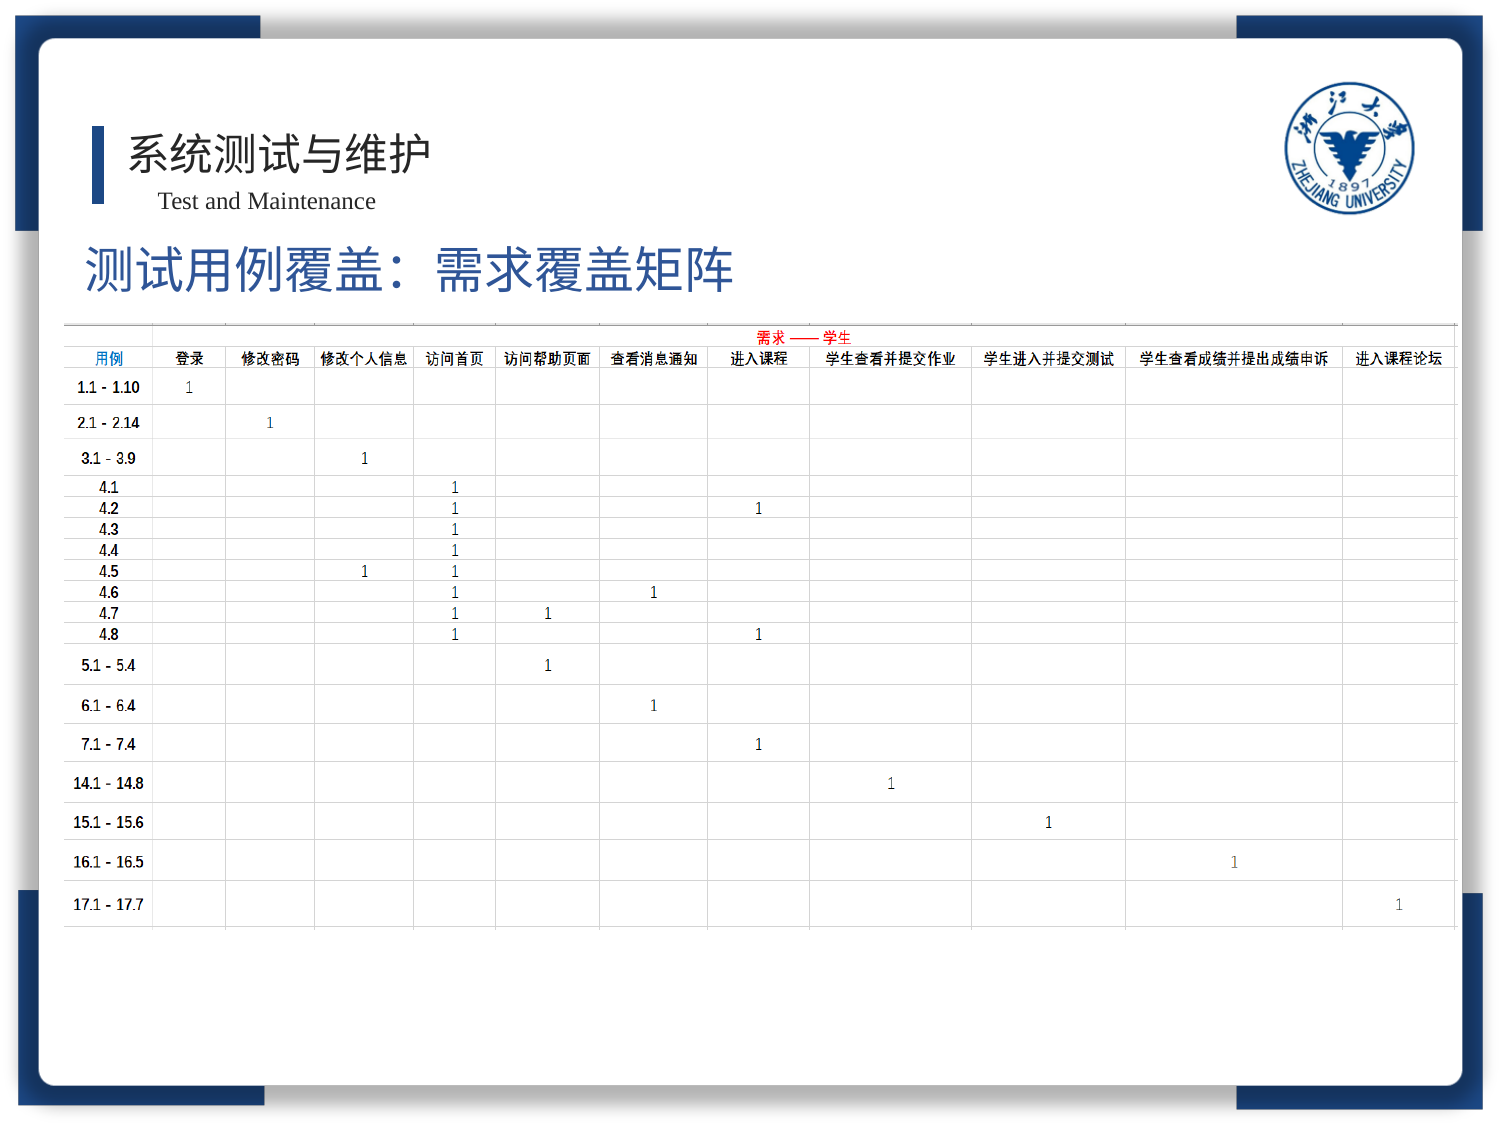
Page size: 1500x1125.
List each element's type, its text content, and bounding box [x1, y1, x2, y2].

text_box Test and Maintenance [64, 177, 470, 223]
picture [0, 0, 1500, 1125]
text_box 系统测试与维护 [111, 119, 504, 187]
text_box 测试用例覆盖：需求覆盖矩阵 [0, 231, 1051, 306]
